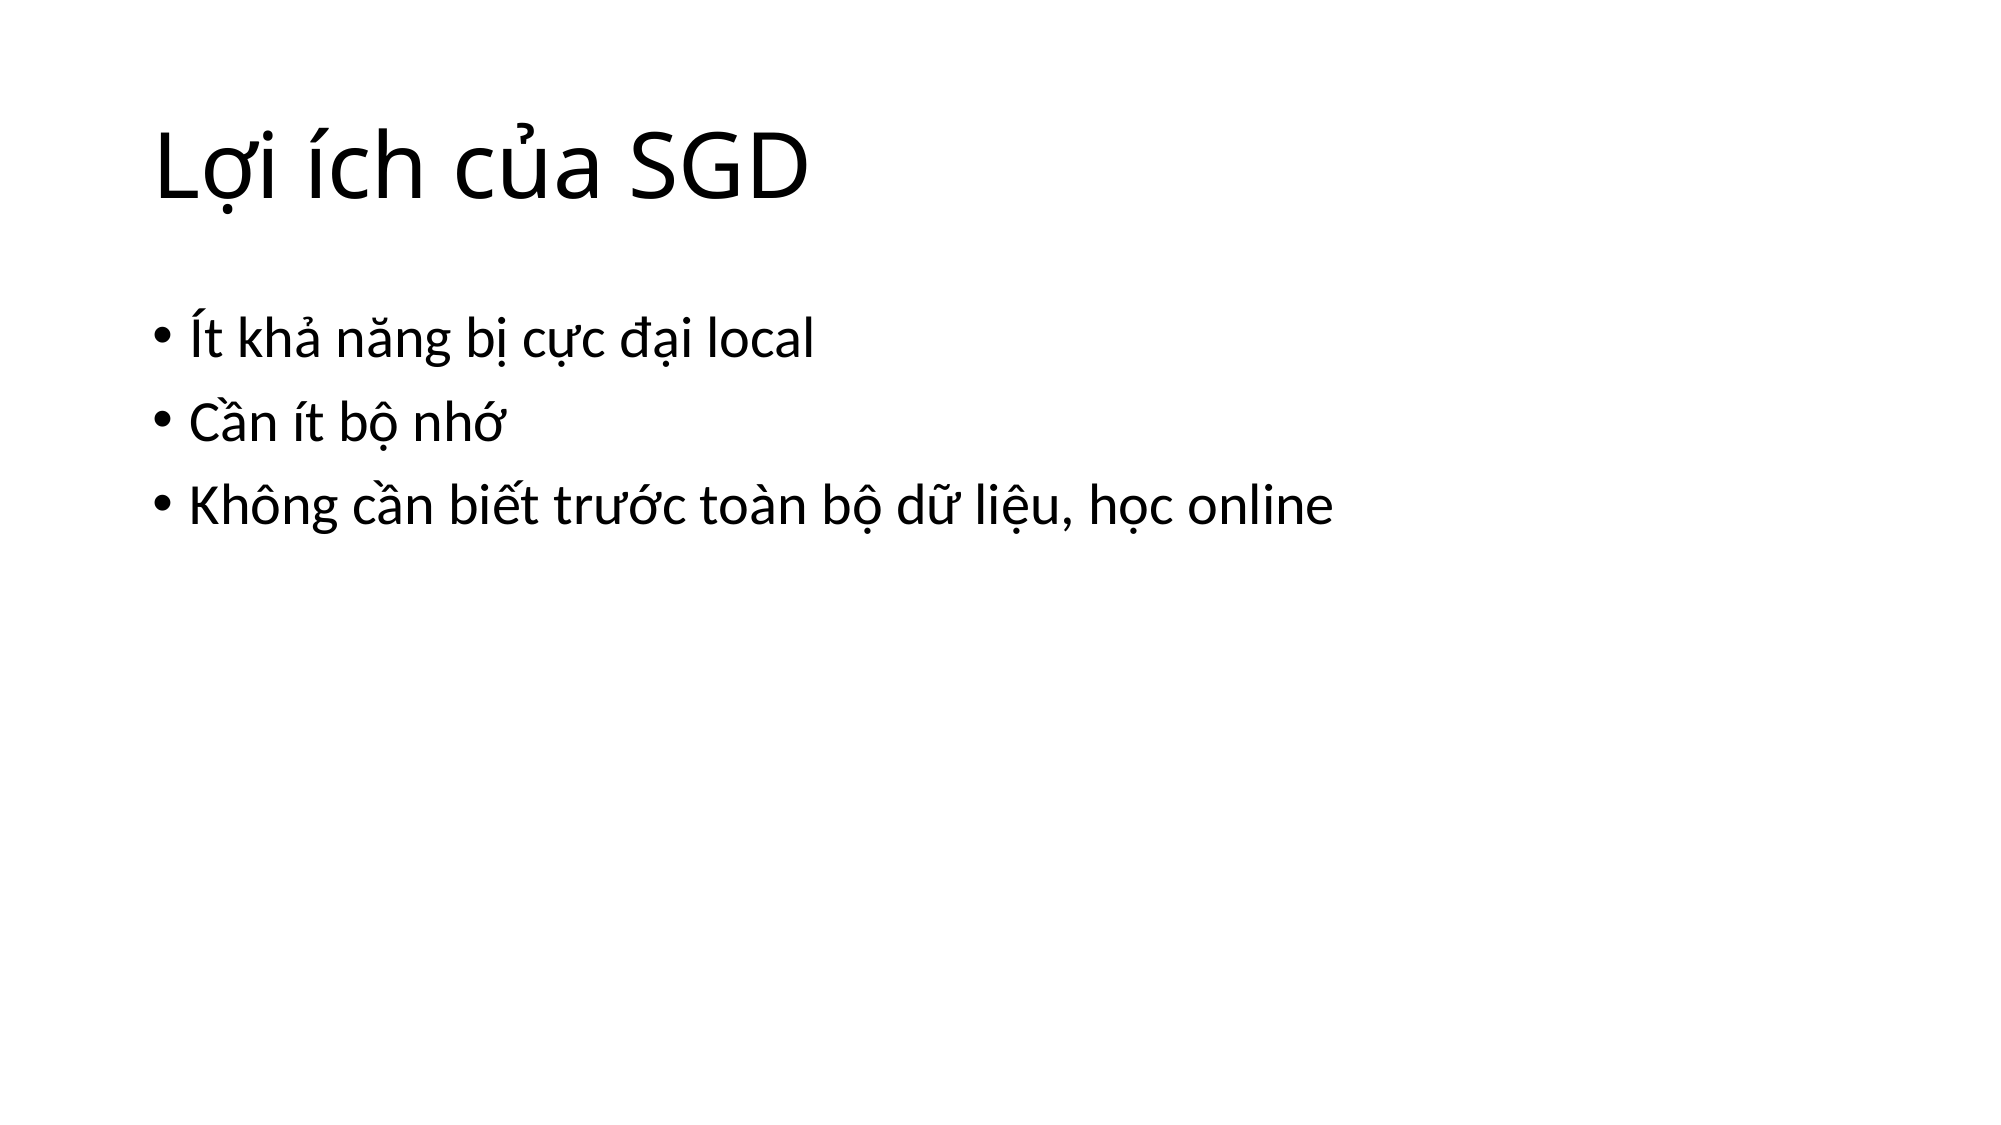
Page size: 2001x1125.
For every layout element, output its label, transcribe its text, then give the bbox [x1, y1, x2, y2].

title Lợi ích của SGD [137, 59, 1863, 278]
list Ít khả năng bị cực đại local Cần ít bộ nhớ Không cần biết trước toàn bộ dữ liệu, học online [137, 299, 1863, 1014]
